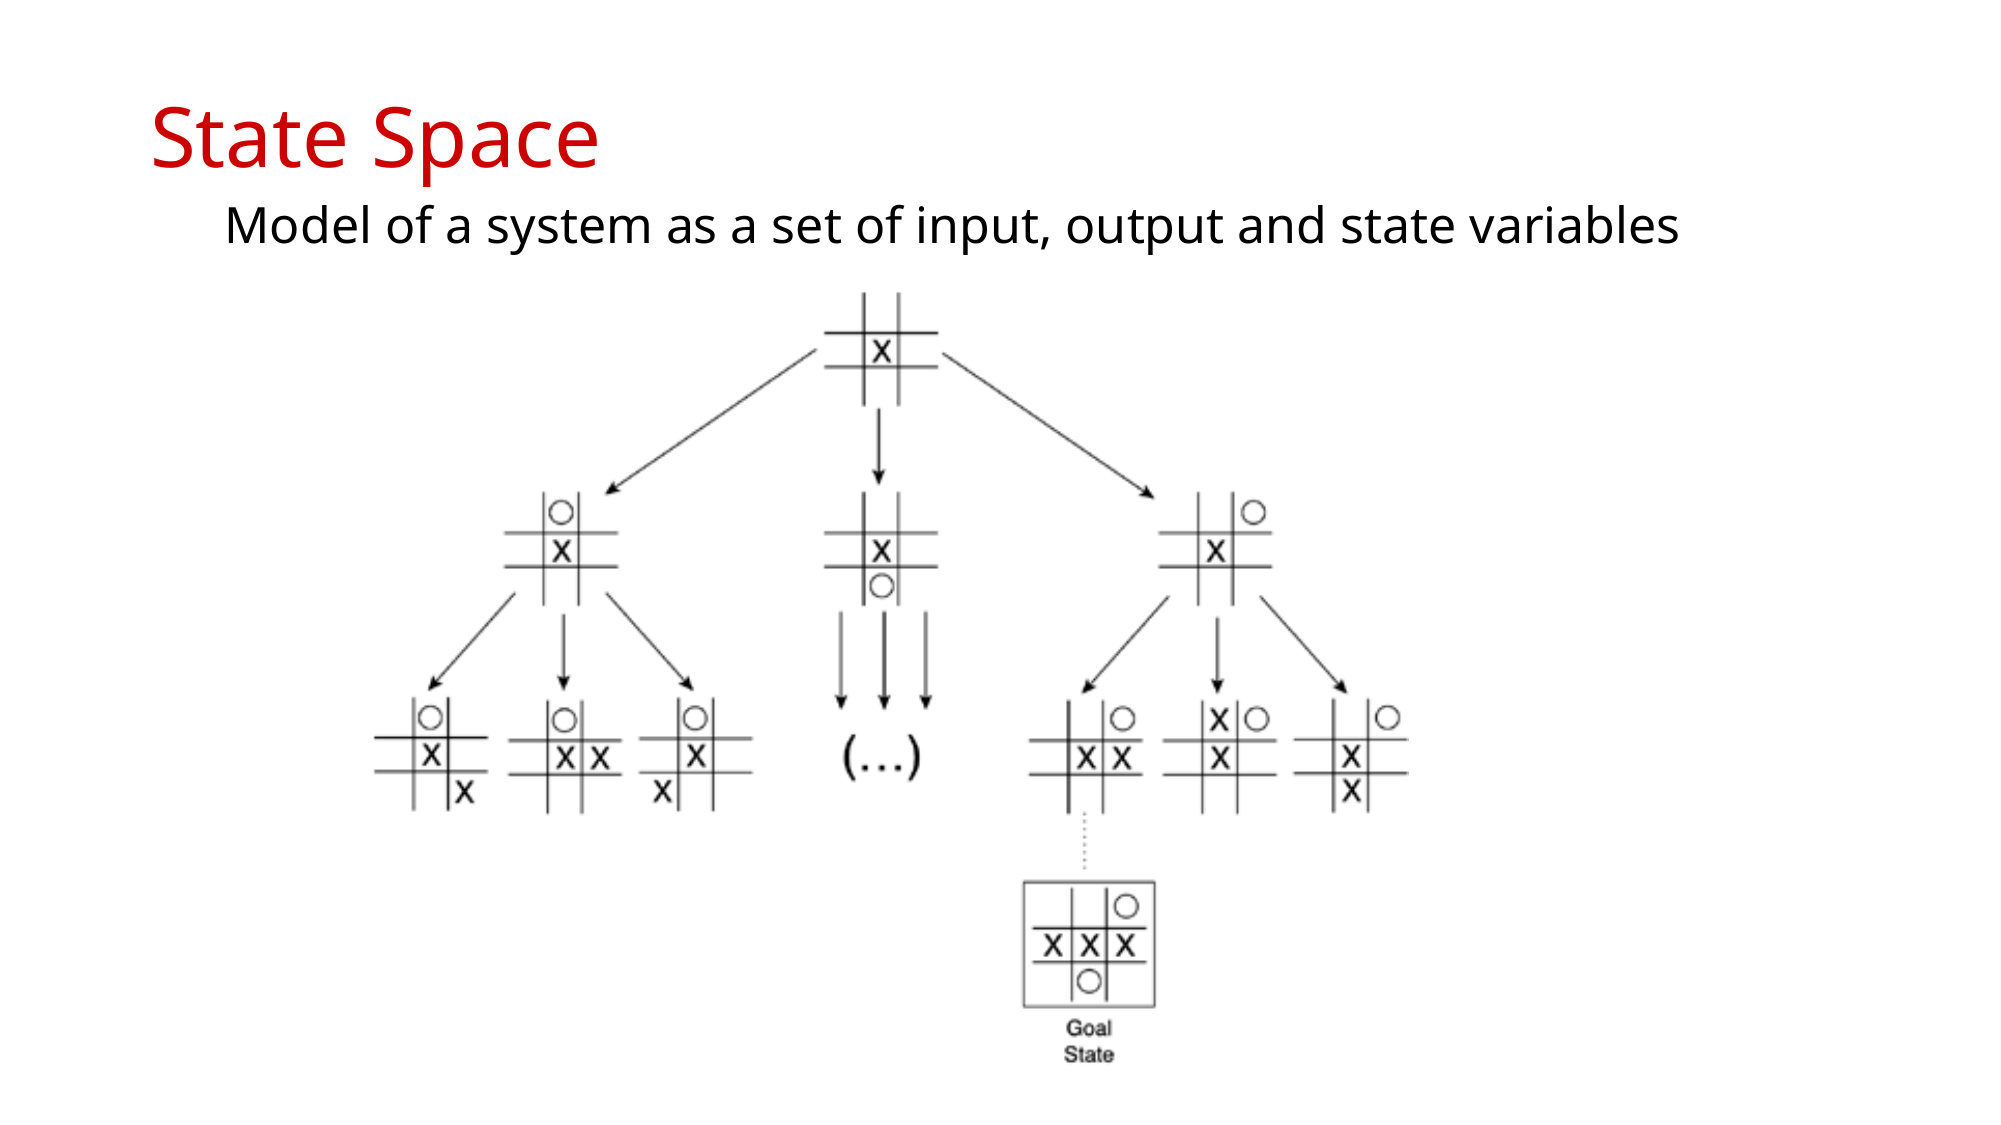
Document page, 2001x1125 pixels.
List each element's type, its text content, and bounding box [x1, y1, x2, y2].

subtitle Model of a system as a set of input, output and state variables [209, 192, 1716, 1092]
text_box State Space [135, 0, 1577, 193]
picture [373, 291, 1409, 1067]
